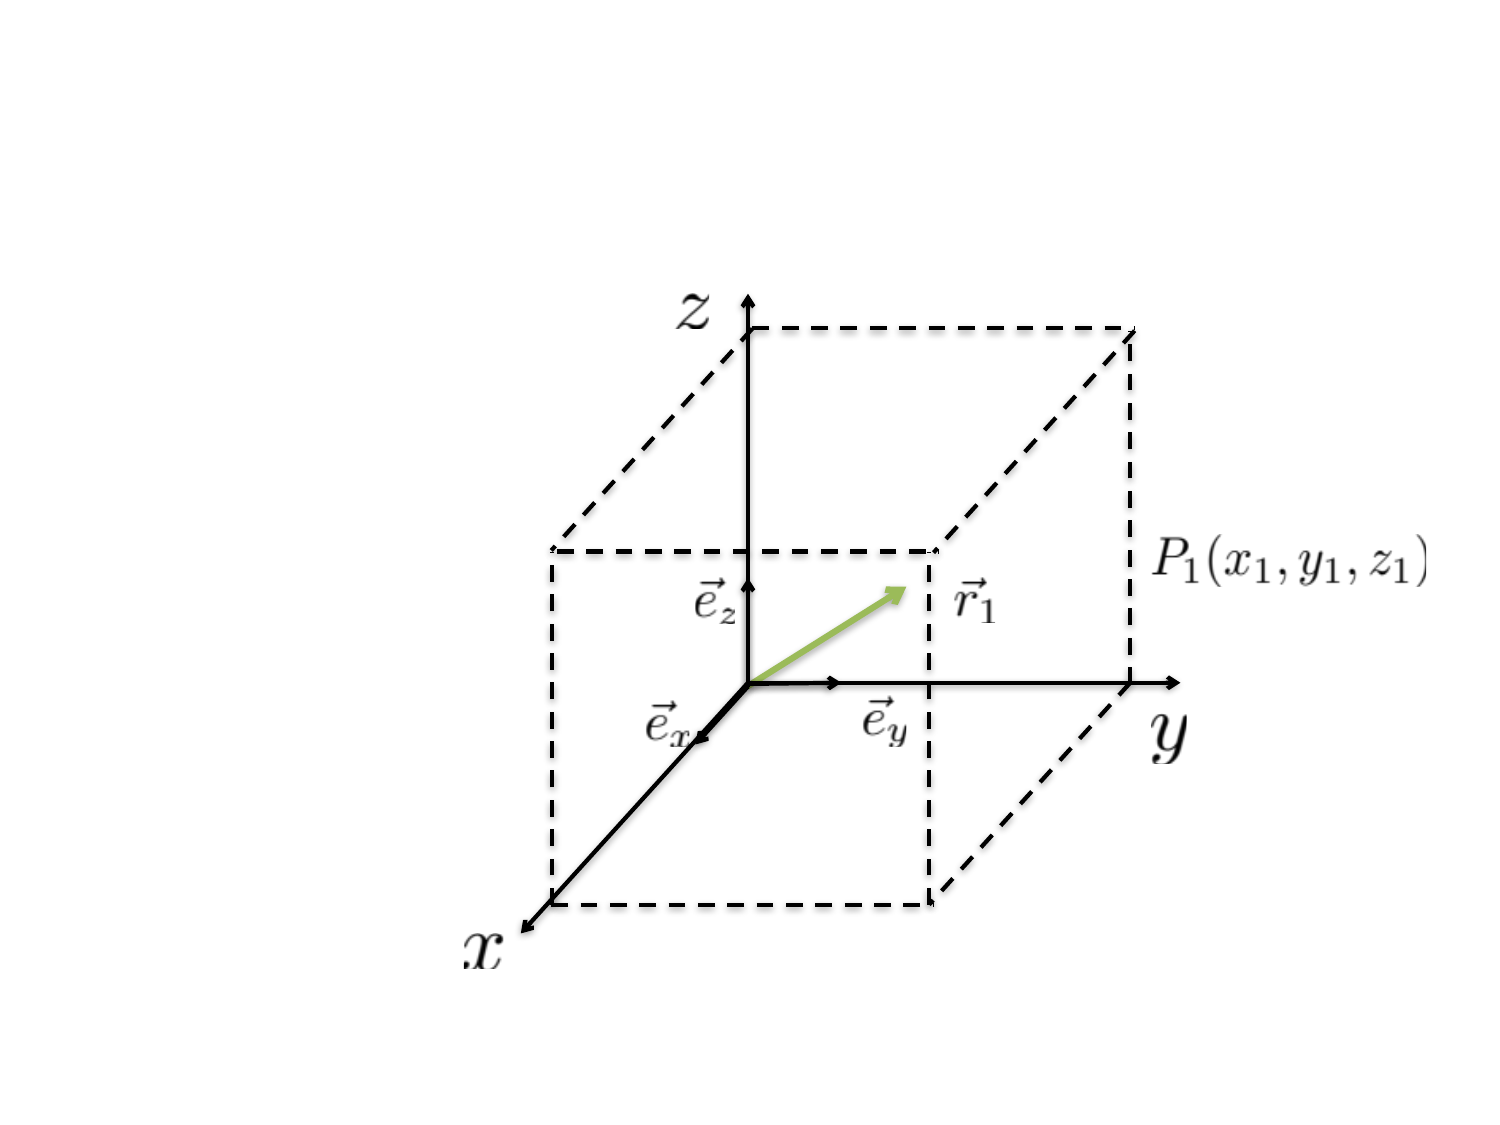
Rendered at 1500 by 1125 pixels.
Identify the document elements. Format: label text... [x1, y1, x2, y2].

picture [463, 933, 504, 970]
picture [953, 576, 996, 624]
picture [862, 694, 907, 747]
picture [673, 292, 710, 328]
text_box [928, 682, 1131, 905]
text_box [520, 682, 749, 934]
text_box gasförmig [749, 586, 756, 682]
picture [645, 700, 690, 747]
picture [1150, 534, 1427, 587]
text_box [754, 586, 907, 682]
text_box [695, 686, 749, 745]
picture [1150, 713, 1187, 764]
text_box [550, 901, 749, 911]
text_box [933, 330, 1135, 553]
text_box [550, 328, 753, 551]
picture [695, 577, 736, 624]
